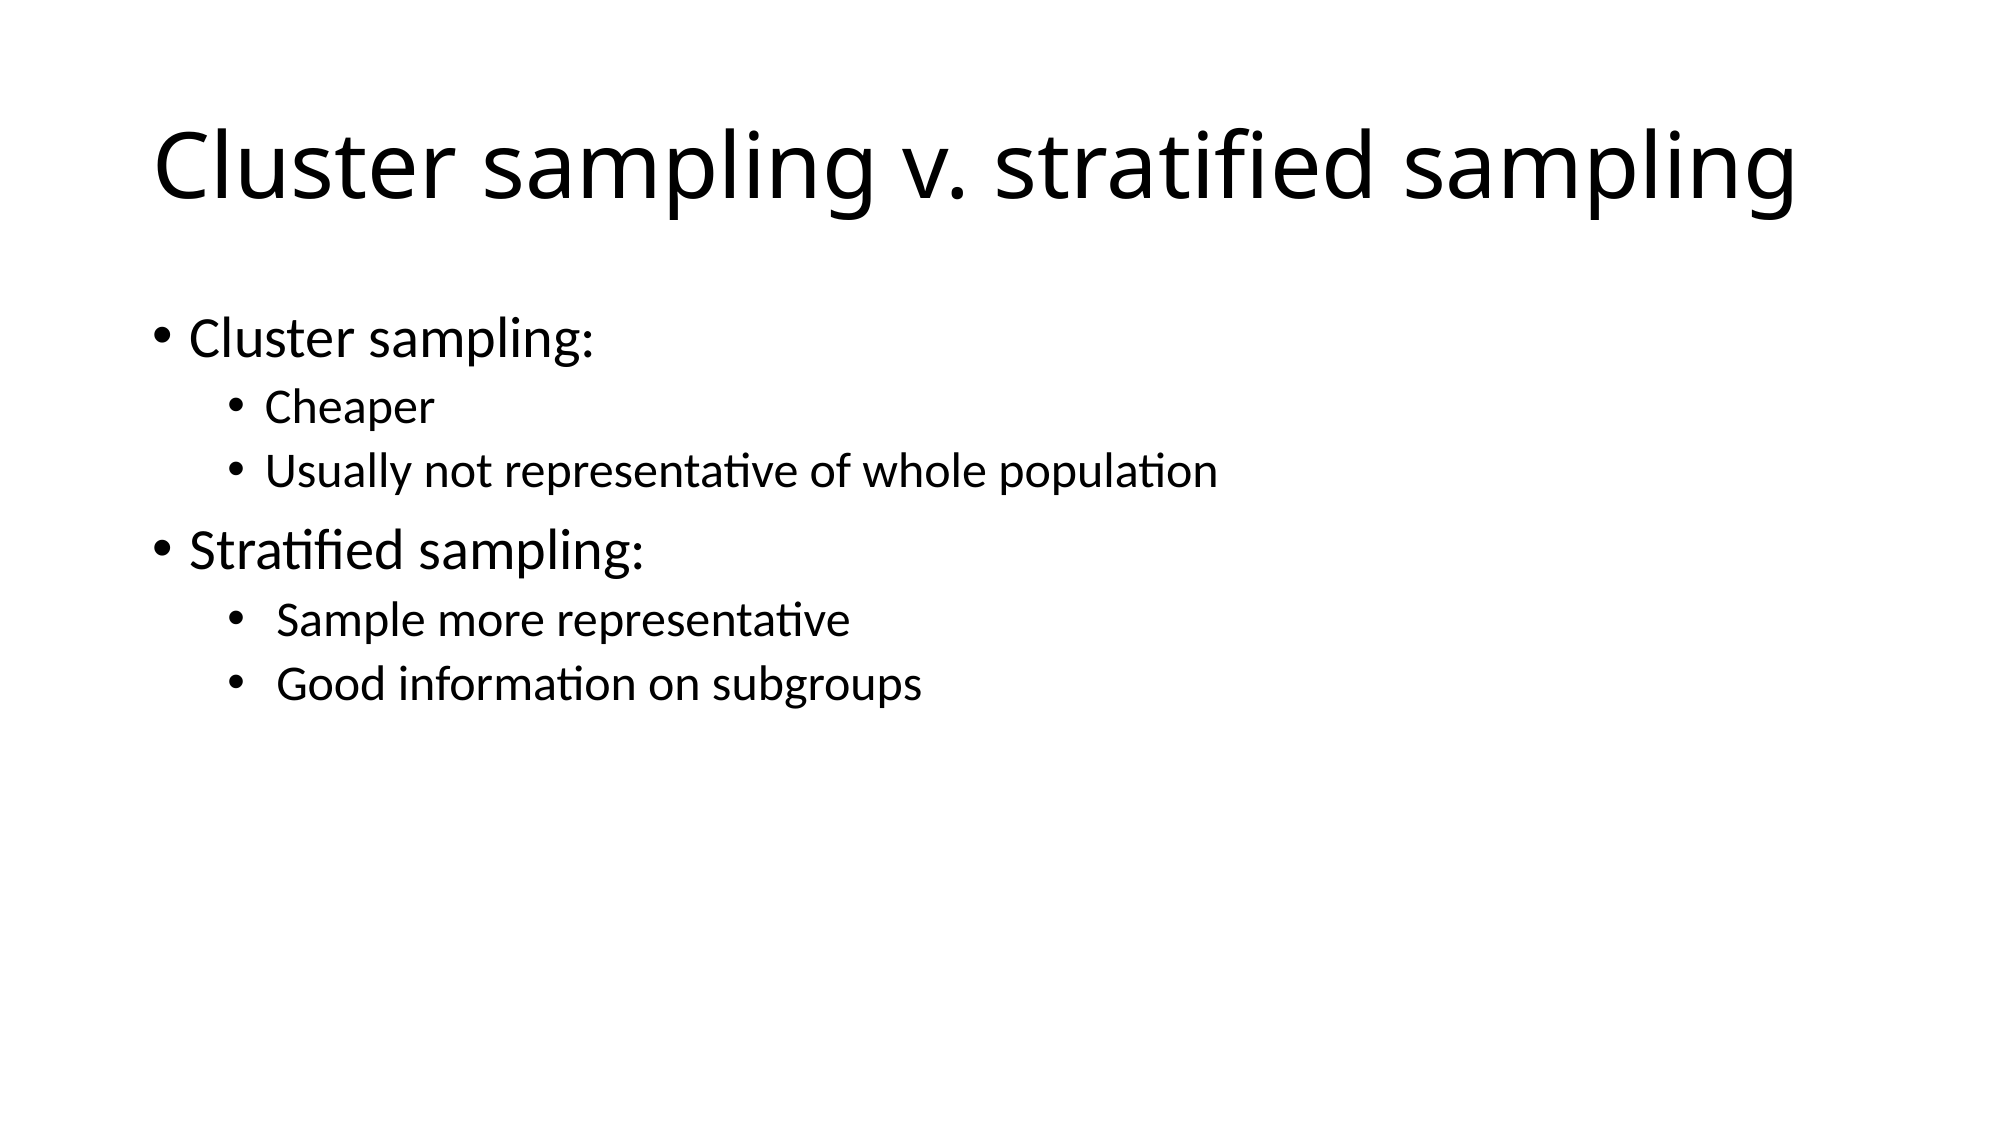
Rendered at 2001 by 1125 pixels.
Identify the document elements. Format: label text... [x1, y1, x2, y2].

title Cluster sampling v. stratified sampling [137, 59, 1863, 278]
list Cluster sampling: Cheaper Usually not representative of whole population Stratified sampling: Sample more representative Good information on subgroups [137, 299, 1863, 1014]
